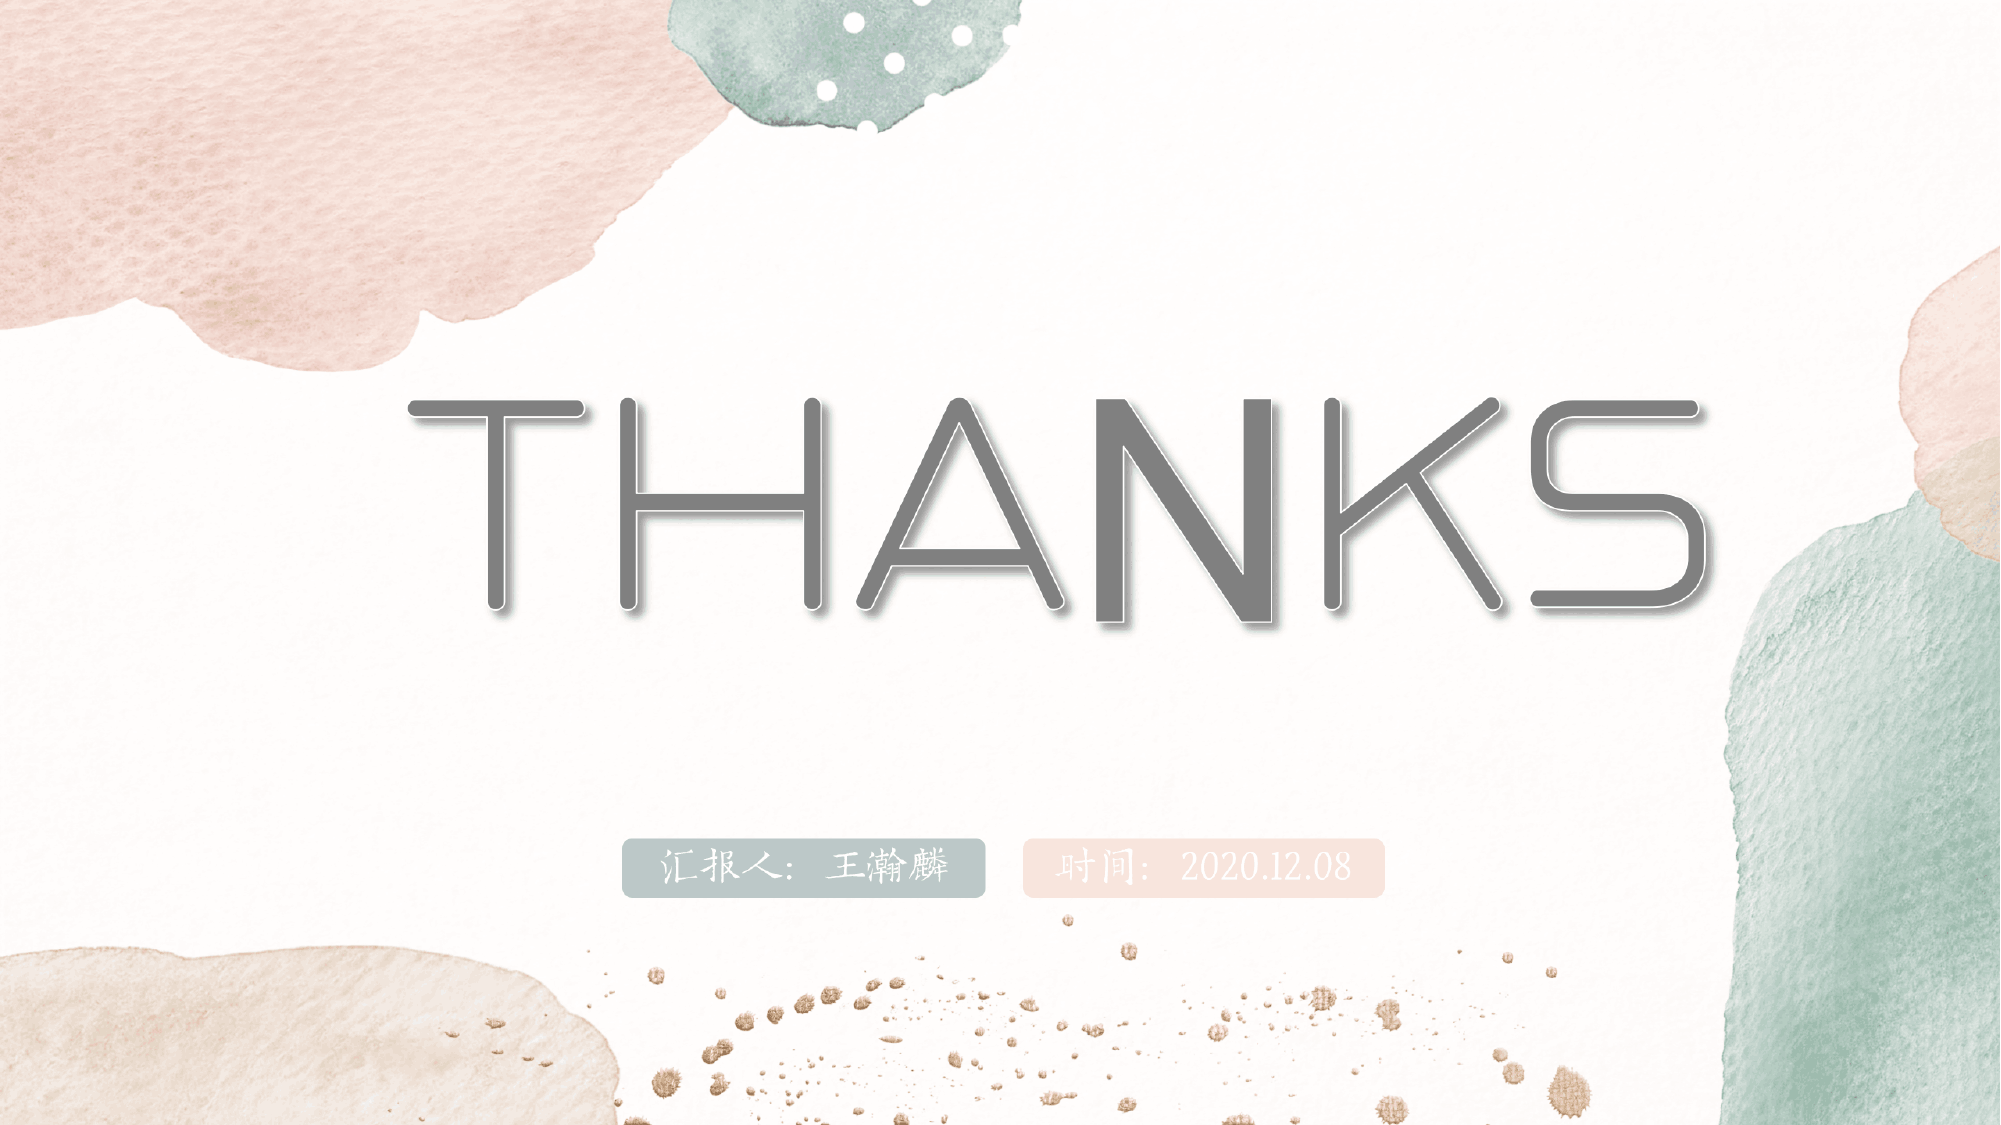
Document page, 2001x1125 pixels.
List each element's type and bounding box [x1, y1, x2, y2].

list [0, 0, 2000, 1125]
